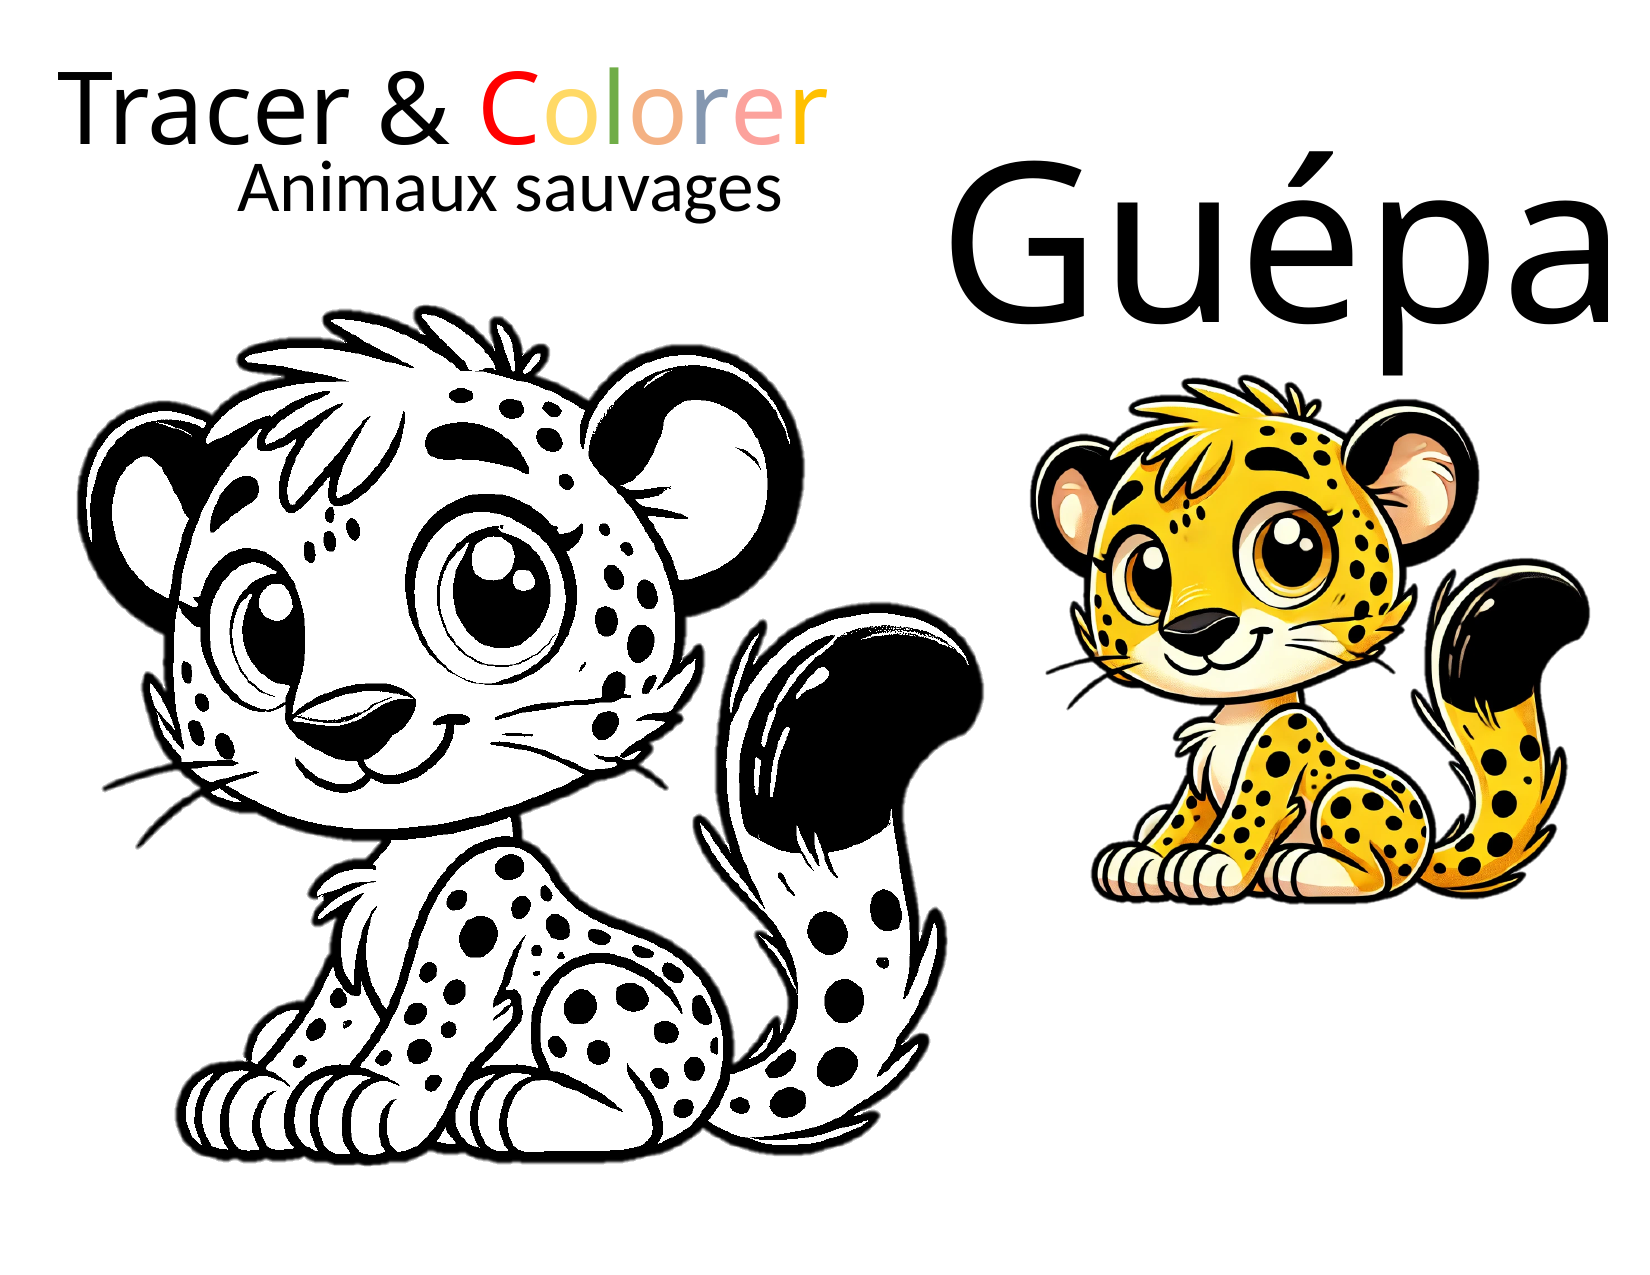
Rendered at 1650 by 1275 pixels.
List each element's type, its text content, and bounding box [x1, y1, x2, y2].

text_box Animaux sauvages [42, 173, 978, 234]
picture [1019, 352, 1591, 923]
text_box Guépard [915, 91, 1650, 642]
picture [59, 268, 985, 1194]
text_box Tracer & Colorer [42, 36, 1007, 173]
